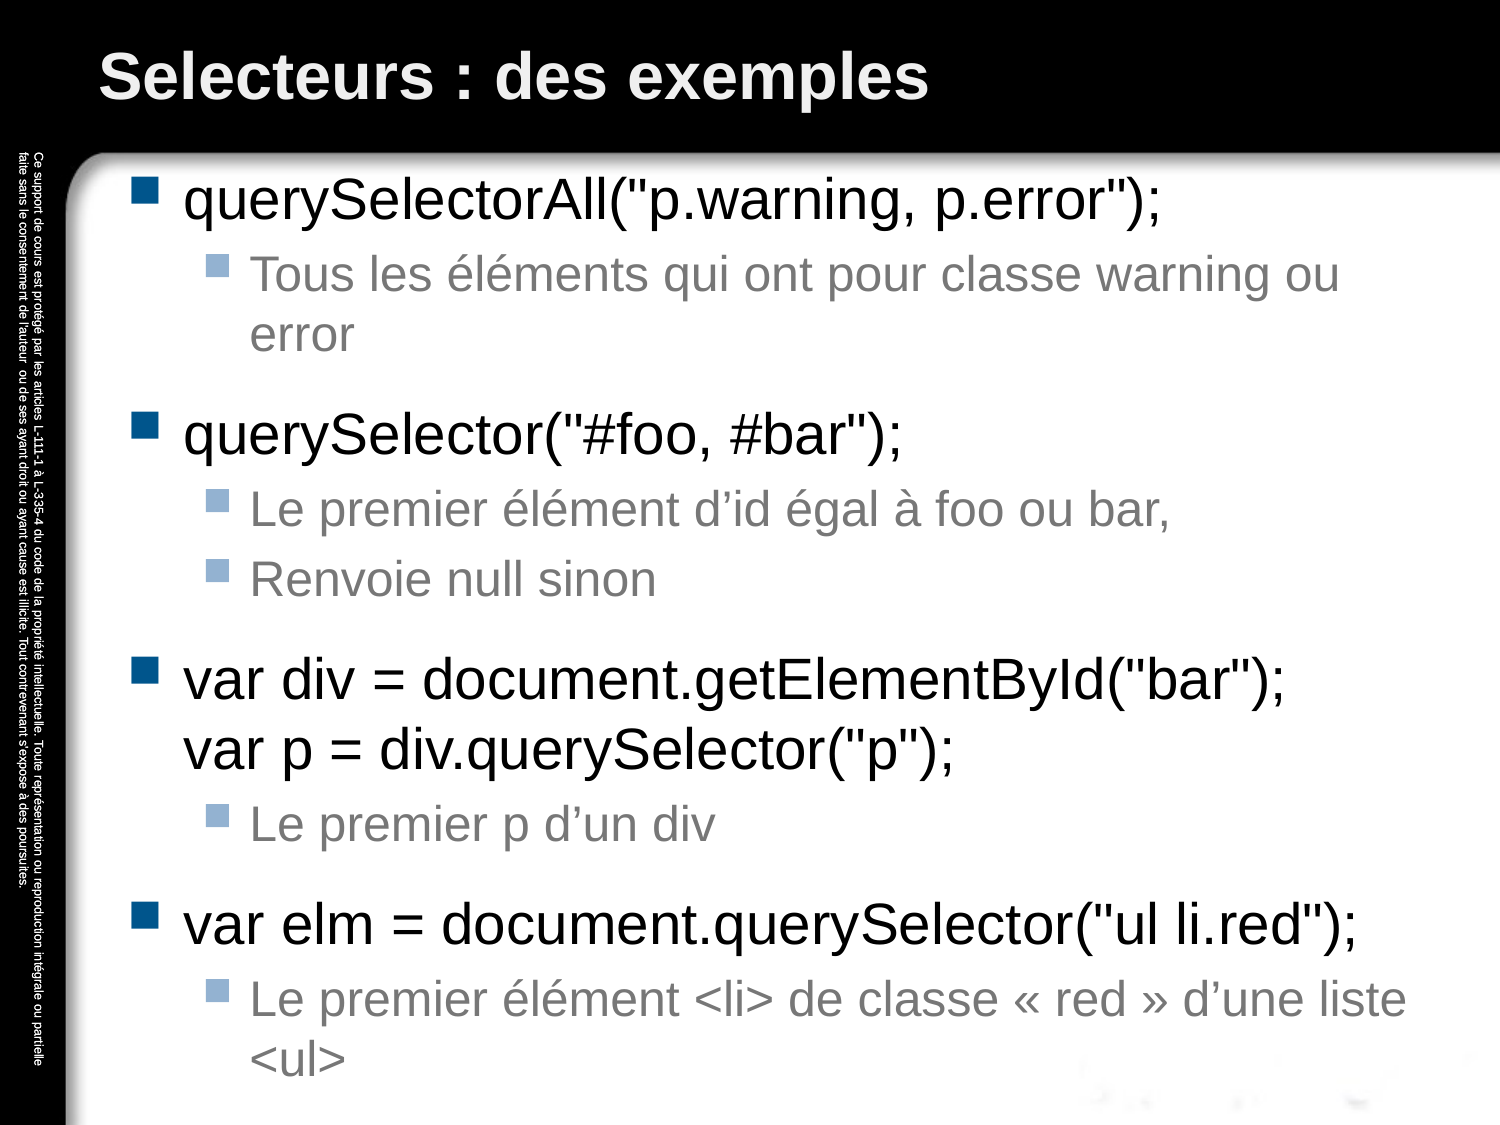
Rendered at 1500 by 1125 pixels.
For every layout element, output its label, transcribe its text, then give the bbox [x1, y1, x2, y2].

title Selecteurs : des exemples [83, 28, 1472, 117]
list querySelectorAll("p.warning, p.error"); Tous les éléments qui ont pour classe warning ou error querySelector("#foo, #bar"); Le premier élément d’id égal à foo ou bar, Renvoie null sinon var div = document.getElementById("bar"); var p = div.querySelector("p"); Le premier p d’un div var elm = document.querySelector("ul li.red"); Le premier élément <li> de classe « red » d’une liste <ul> [112, 153, 1426, 929]
picture [0, 0, 1500, 1125]
